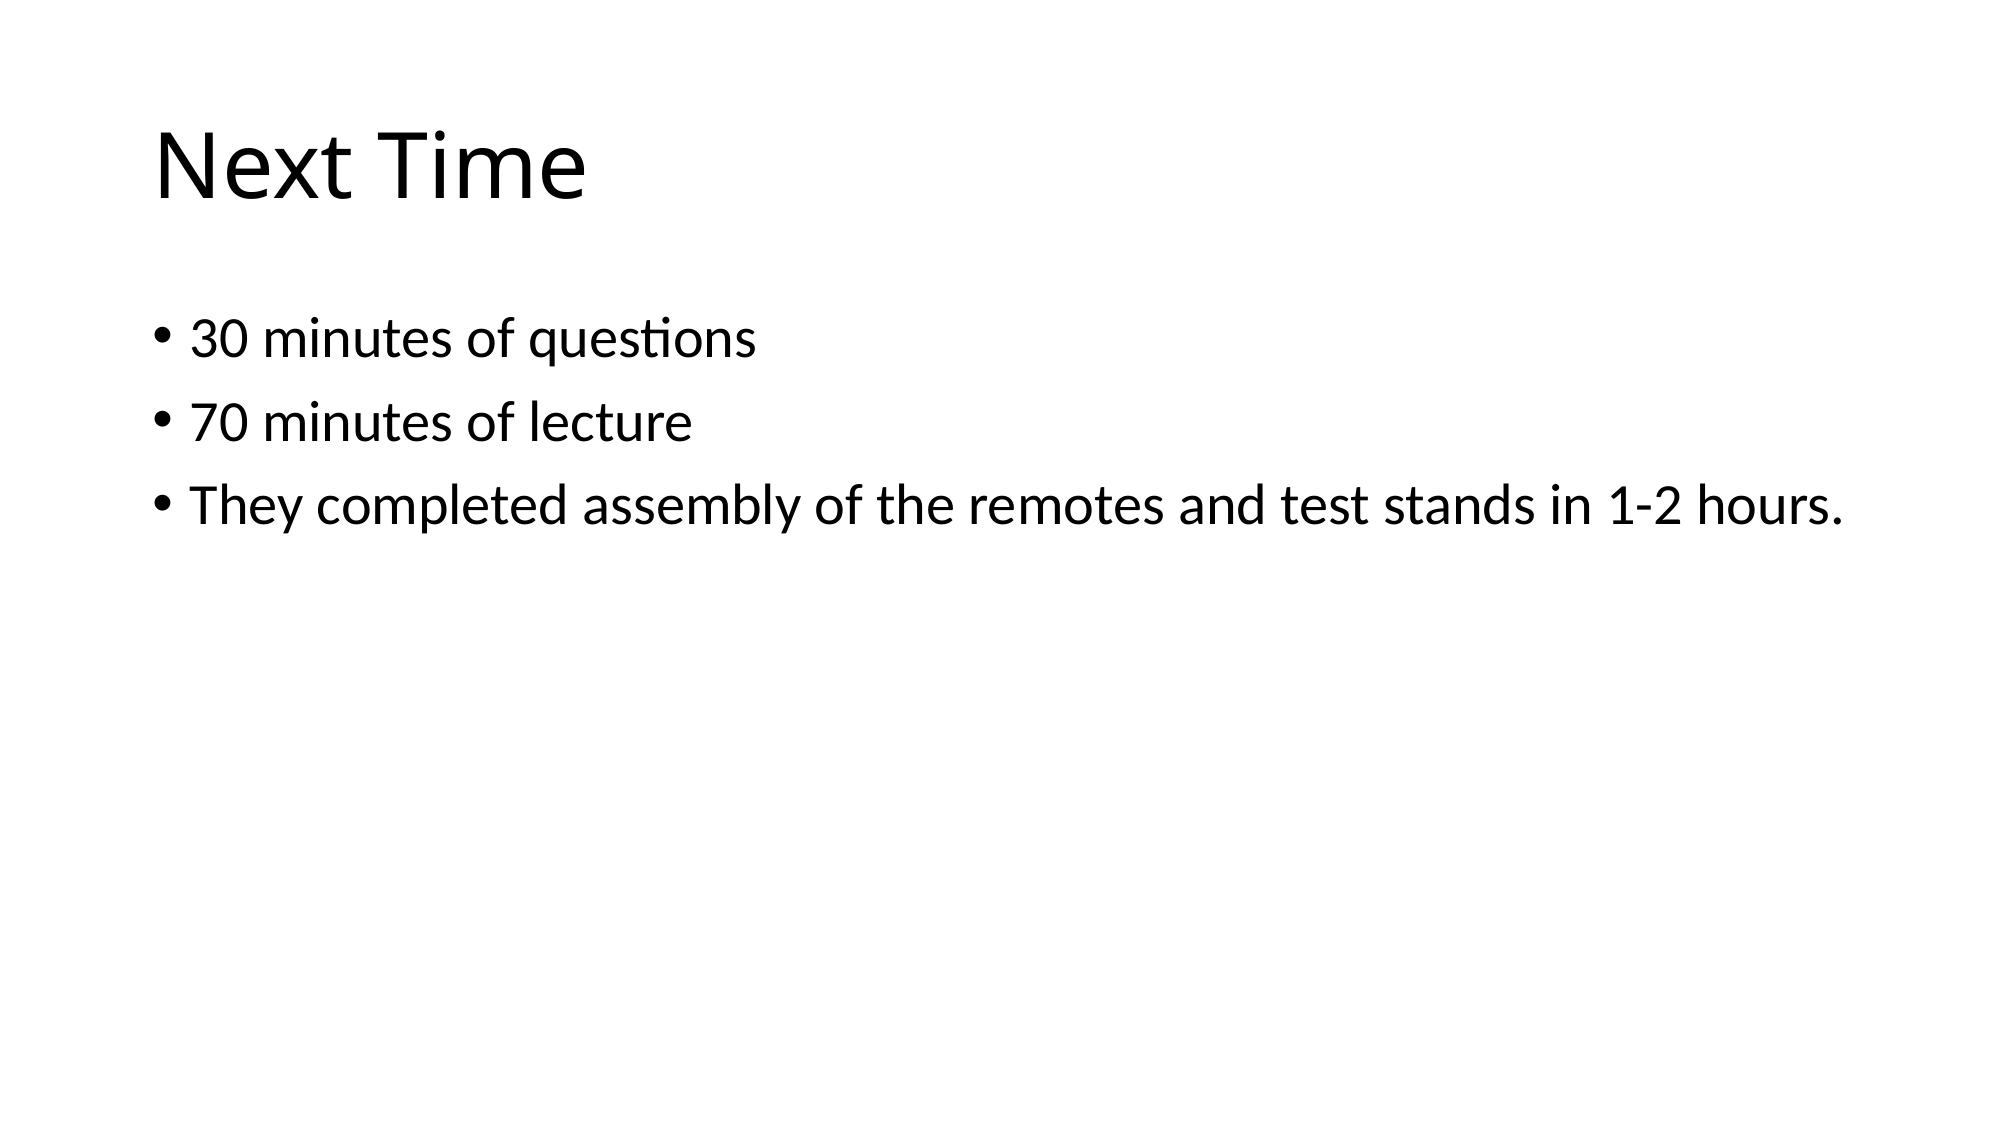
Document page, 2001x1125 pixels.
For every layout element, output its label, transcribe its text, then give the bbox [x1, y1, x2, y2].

title Next Time [137, 59, 1863, 278]
list 30 minutes of questions 70 minutes of lecture They completed assembly of the remotes and test stands in 1-2 hours. [137, 299, 1863, 1014]
